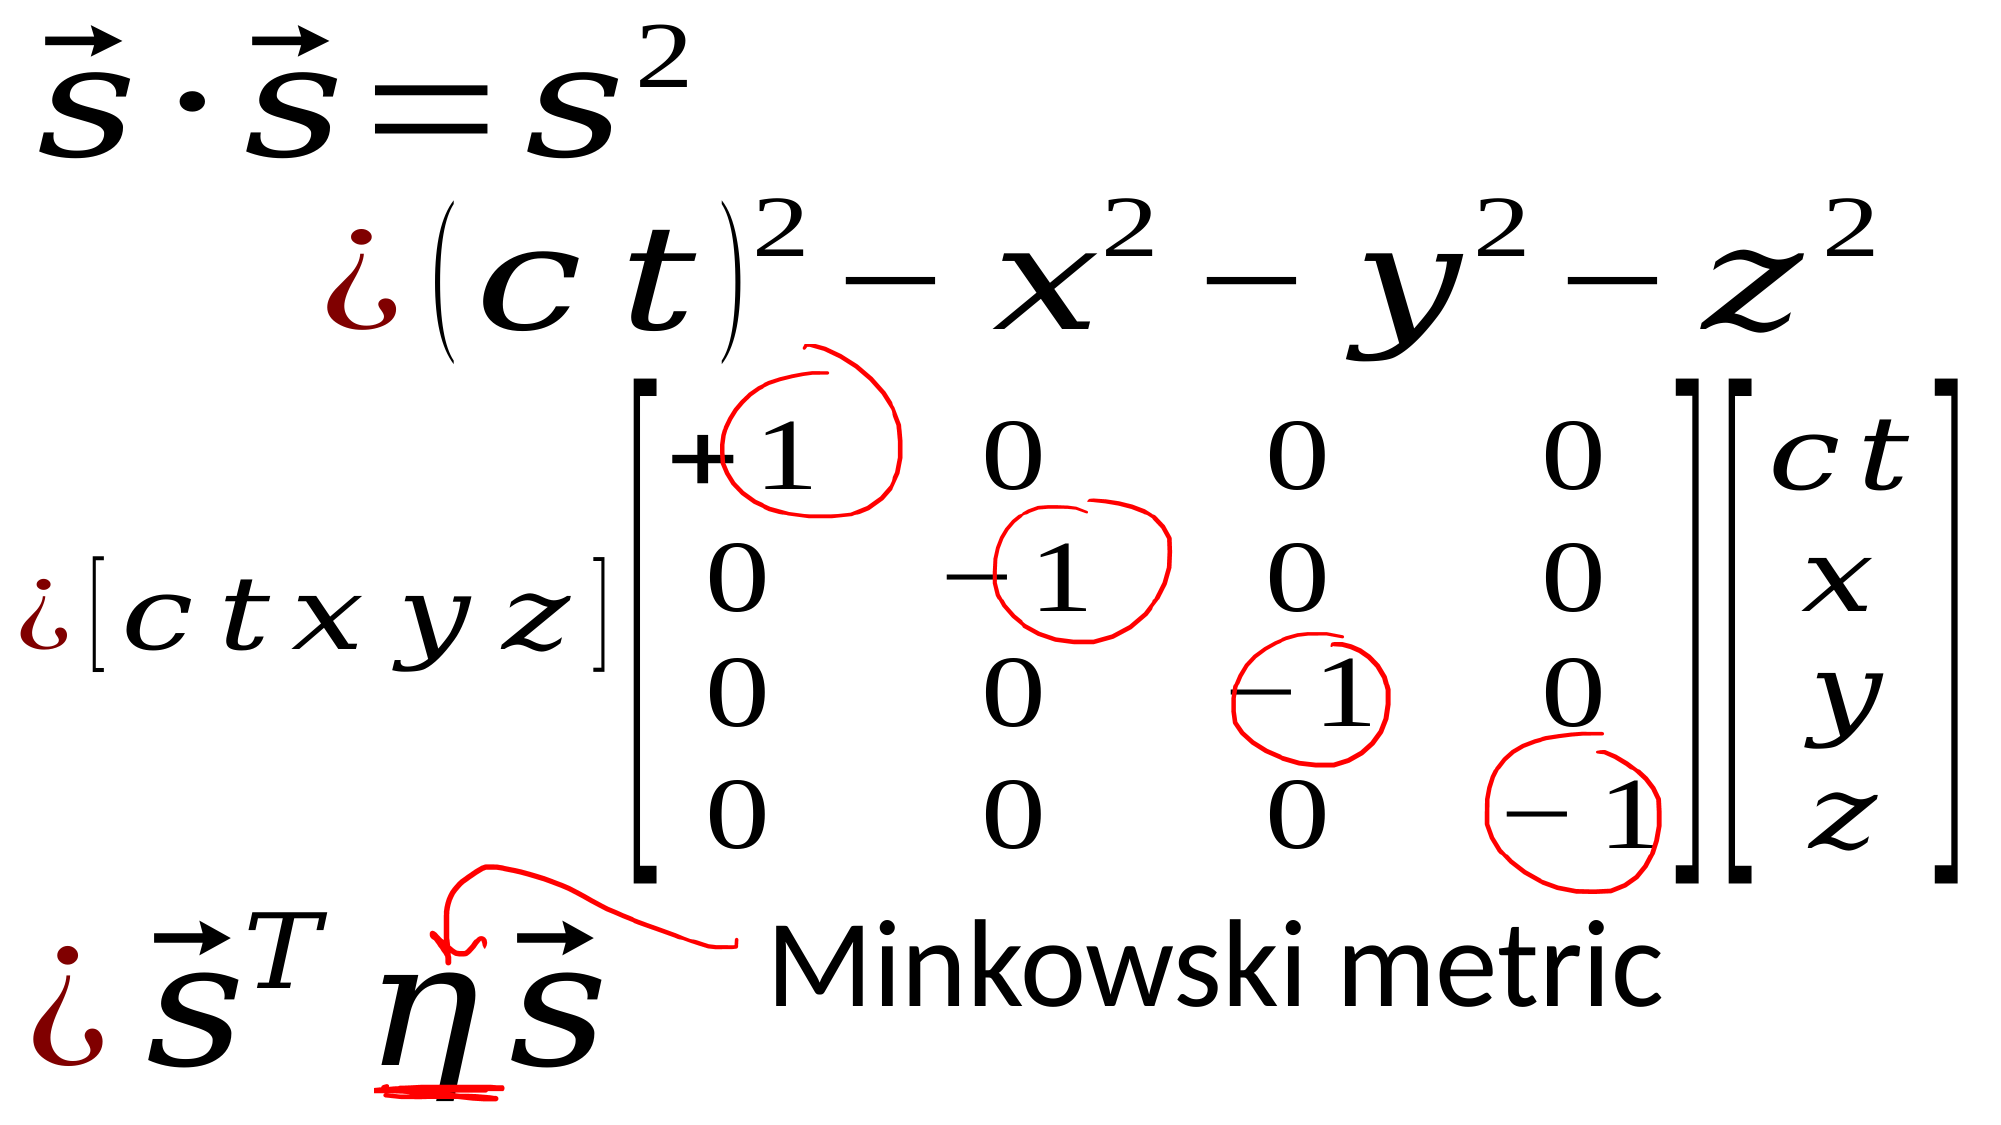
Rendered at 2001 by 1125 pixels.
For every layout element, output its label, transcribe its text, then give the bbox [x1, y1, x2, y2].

picture [374, 344, 1671, 1110]
text_box Minkowski metric [1671, 874, 1680, 1039]
